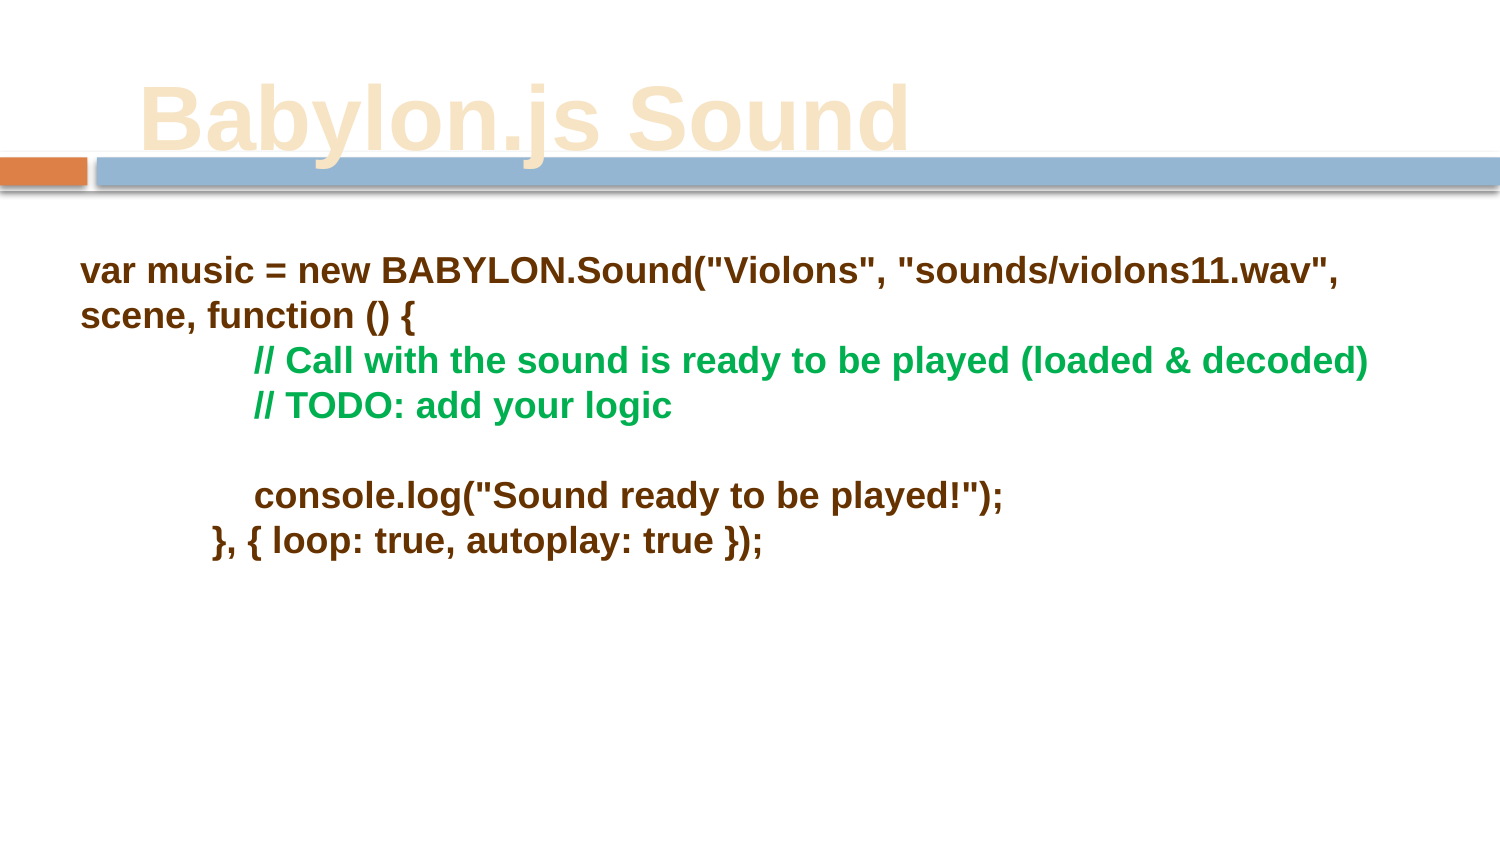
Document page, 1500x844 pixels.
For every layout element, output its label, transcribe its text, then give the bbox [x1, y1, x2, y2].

list var music = new BABYLON.Sound("Violons", "sounds/violons11.wav", scene, function () { // Call with the sound is ready to be played (loaded & decoded) // TODO: add your logic console.log("Sound ready to be played!"); }, { loop: true, autoplay: true }); [64, 185, 1463, 844]
title Babylon.js Sound [123, 43, 1500, 138]
